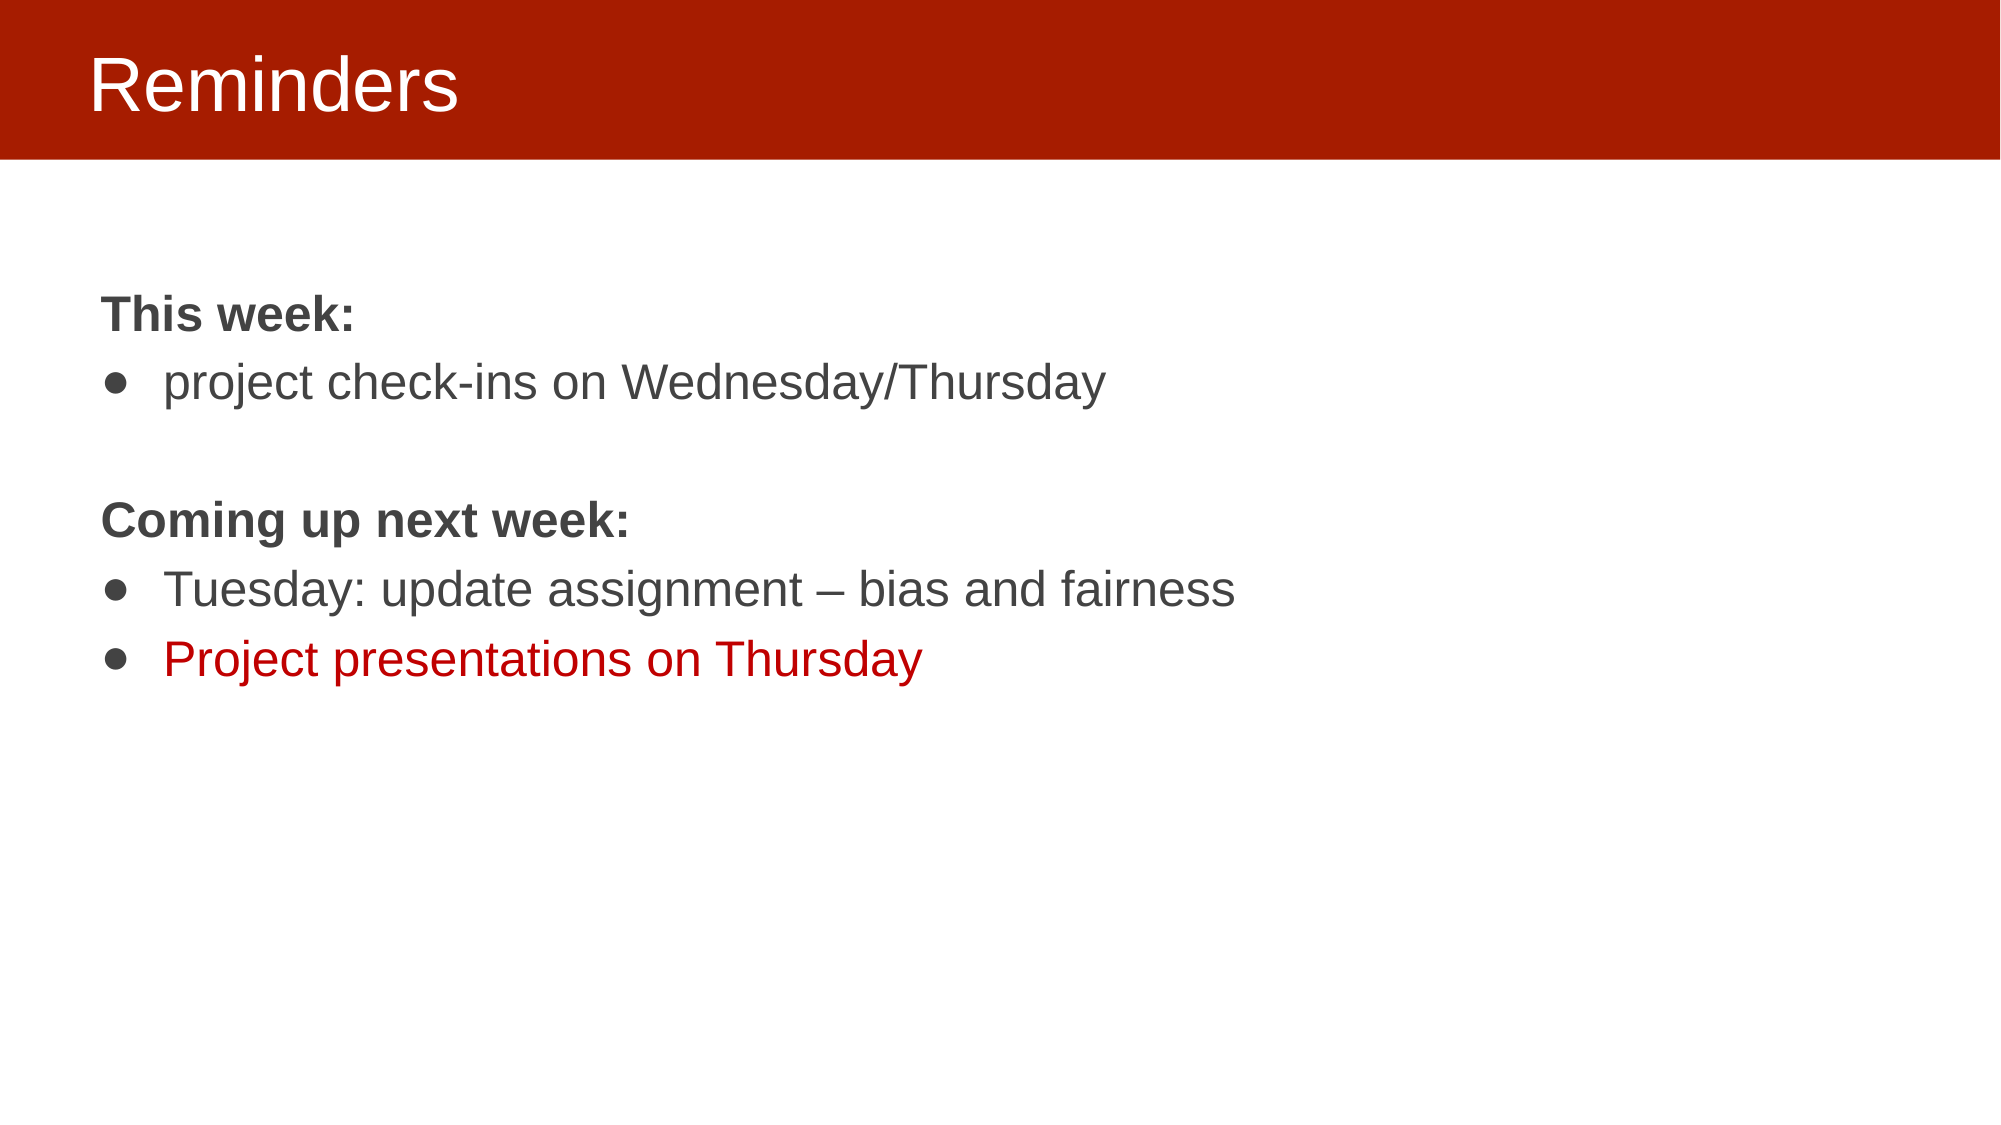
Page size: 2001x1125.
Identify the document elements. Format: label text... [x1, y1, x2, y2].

list This week: project check-ins on Wednesday/Thursday Coming up next week: Tuesday: update assignment – bias and fairness Project presentations on Thursday [68, 252, 1932, 1000]
title Reminders [68, 14, 1932, 140]
